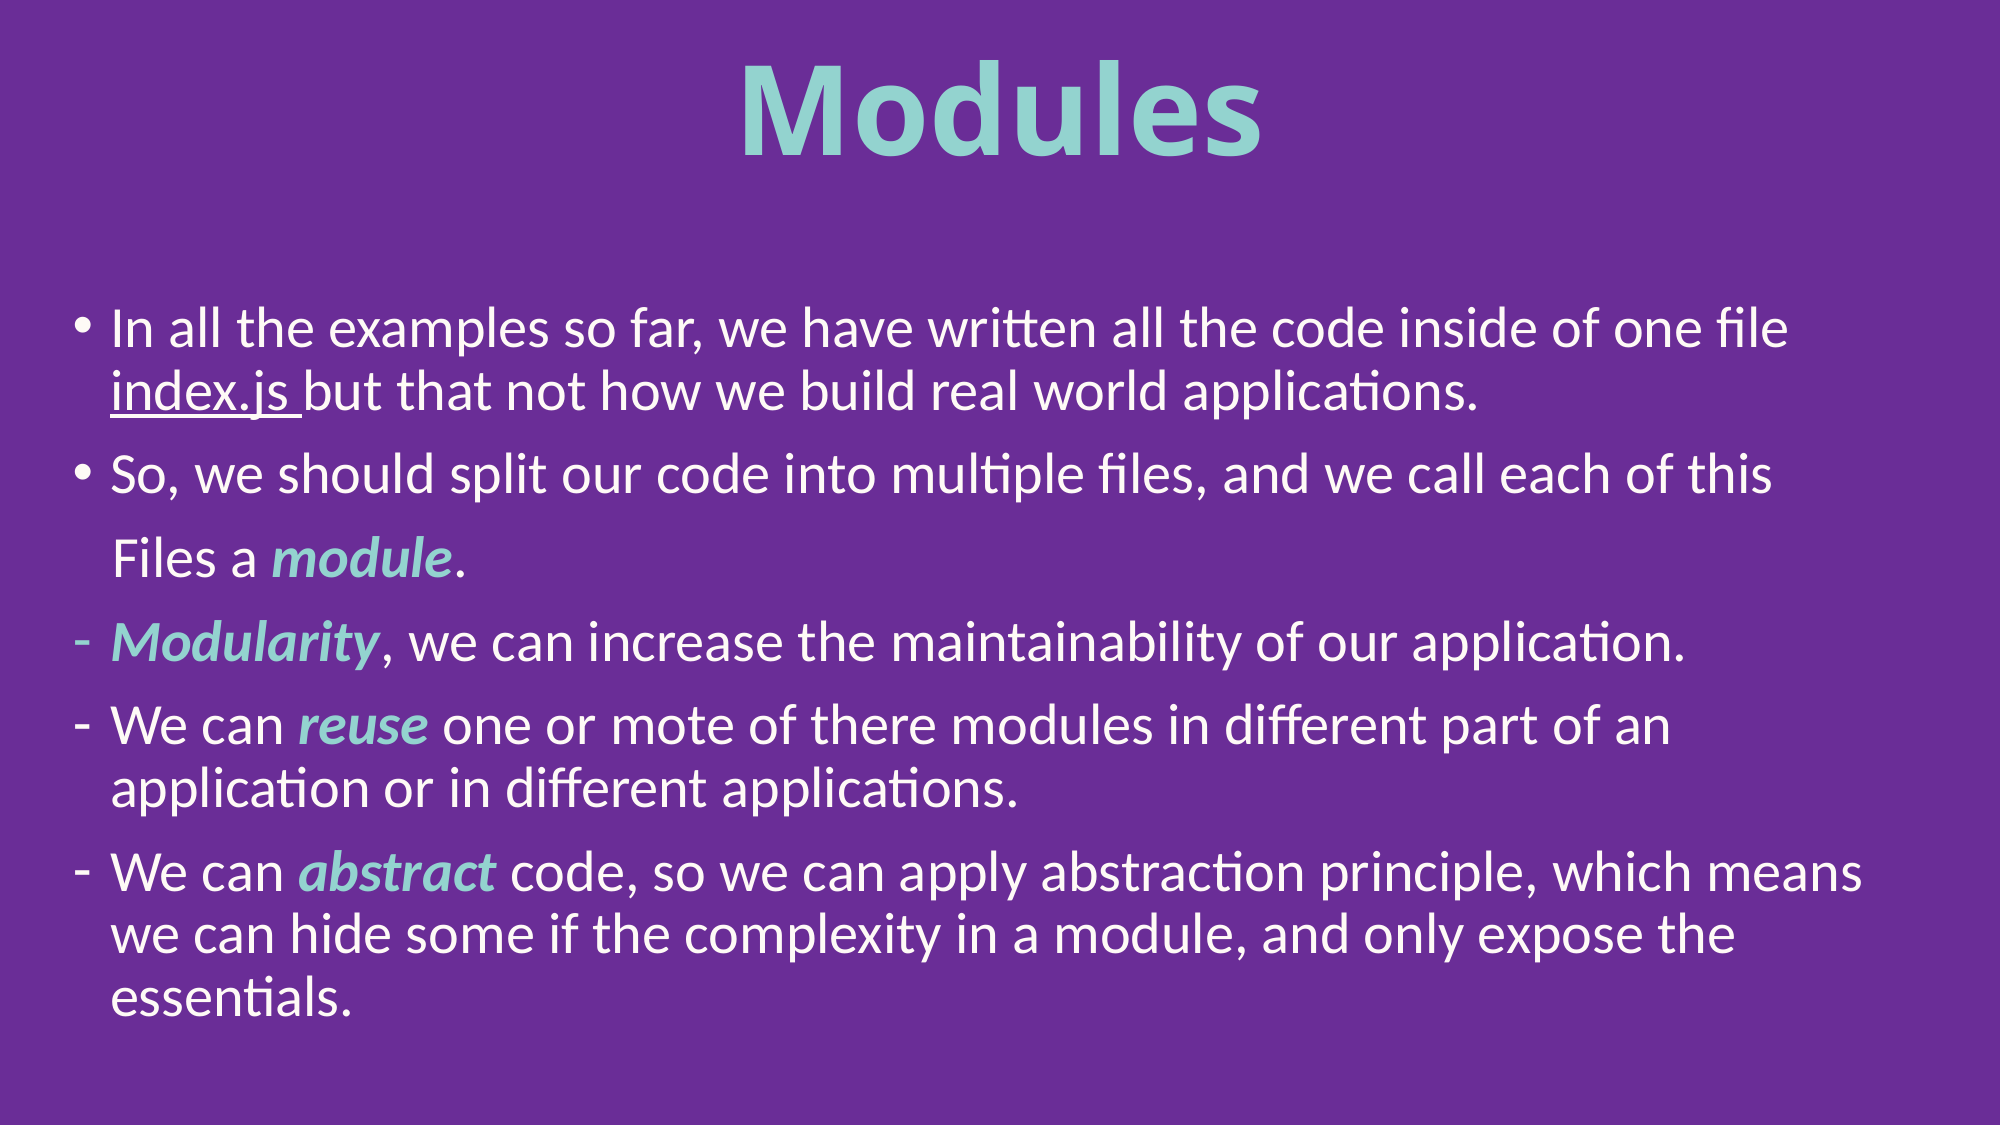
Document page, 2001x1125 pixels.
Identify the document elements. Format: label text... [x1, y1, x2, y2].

list In all the examples so far, we have written all the code inside of one file index.js but that not how we build real world applications. So, we should split our code into multiple files, and we call each of this Files a module. Modularity, we can increase the maintainability of our application. We can reuse one or mote of there modules in different part of an application or in different applications. We can abstract code, so we can apply abstraction principle, which means we can hide some if the complexity in a module, and only expose the essentials. [57, 289, 1943, 1066]
title Modules [137, 59, 1863, 170]
